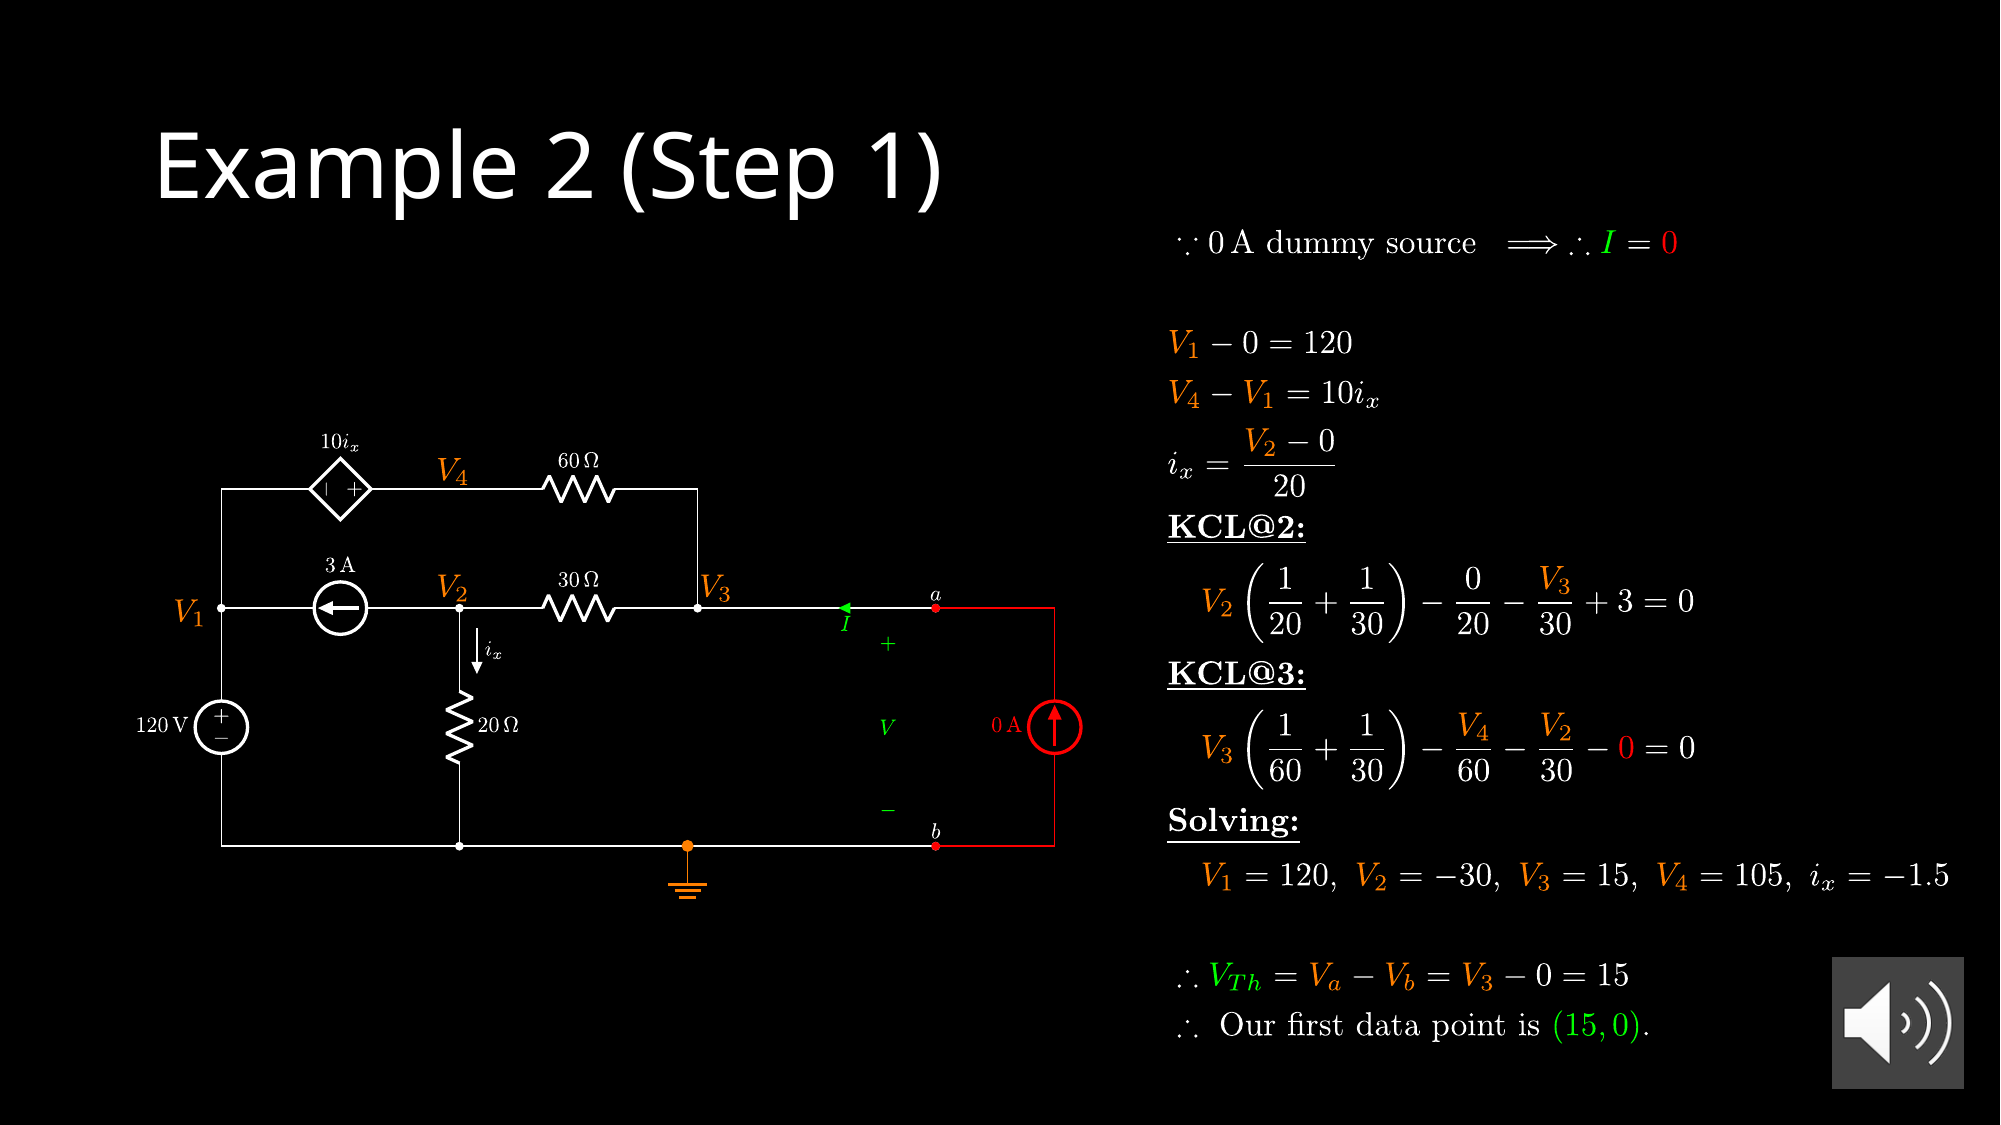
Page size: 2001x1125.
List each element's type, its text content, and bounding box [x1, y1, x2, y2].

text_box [1169, 380, 1379, 409]
picture [1831, 956, 1965, 1090]
title Example 2 (Step 1) [137, 59, 1863, 278]
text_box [137, 433, 940, 850]
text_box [1177, 229, 1677, 260]
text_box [1167, 514, 1694, 643]
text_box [1168, 428, 1336, 498]
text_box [174, 458, 730, 898]
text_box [1167, 661, 1695, 790]
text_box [1177, 962, 1628, 991]
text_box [1177, 1010, 1648, 1044]
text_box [1167, 807, 1949, 892]
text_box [1169, 330, 1352, 358]
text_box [932, 604, 1081, 850]
